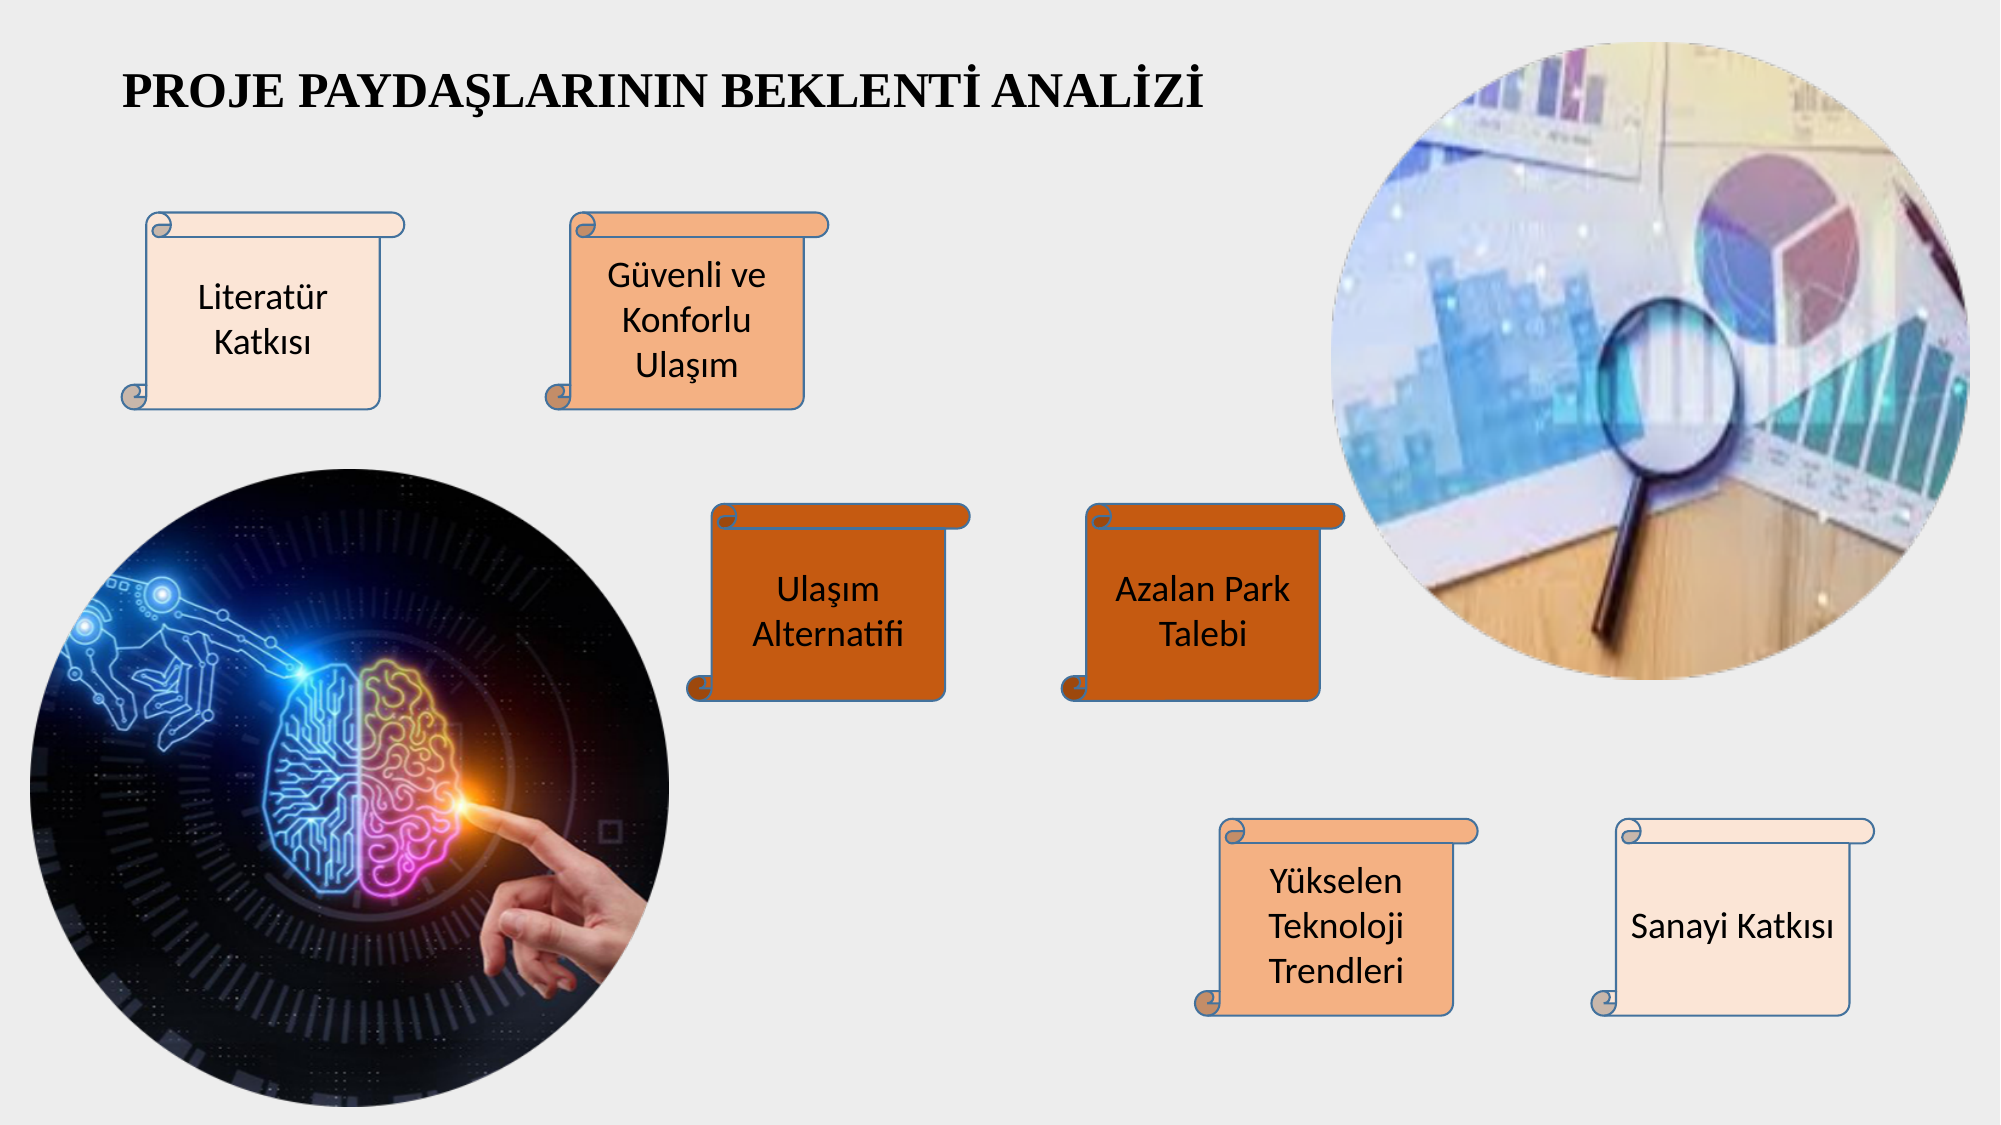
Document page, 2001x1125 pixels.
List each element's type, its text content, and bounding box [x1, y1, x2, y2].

title PROJE PAYDAŞLARININ BEKLENTİ ANALİZİ [107, 29, 1833, 153]
text_box Ulaşım Alternatifi [686, 502, 971, 702]
text_box Literatür Katkısı [120, 211, 406, 411]
text_box Azalan Park Talebi [1060, 502, 1331, 702]
text_box Güvenli ve Konforlu Ulaşım [544, 211, 830, 411]
text_box Sanayi Katkısı [1590, 817, 1876, 1017]
picture [30, 469, 669, 1107]
picture [1331, 42, 1970, 680]
text_box Yükselen Teknoloji Trendleri [1193, 817, 1479, 1017]
